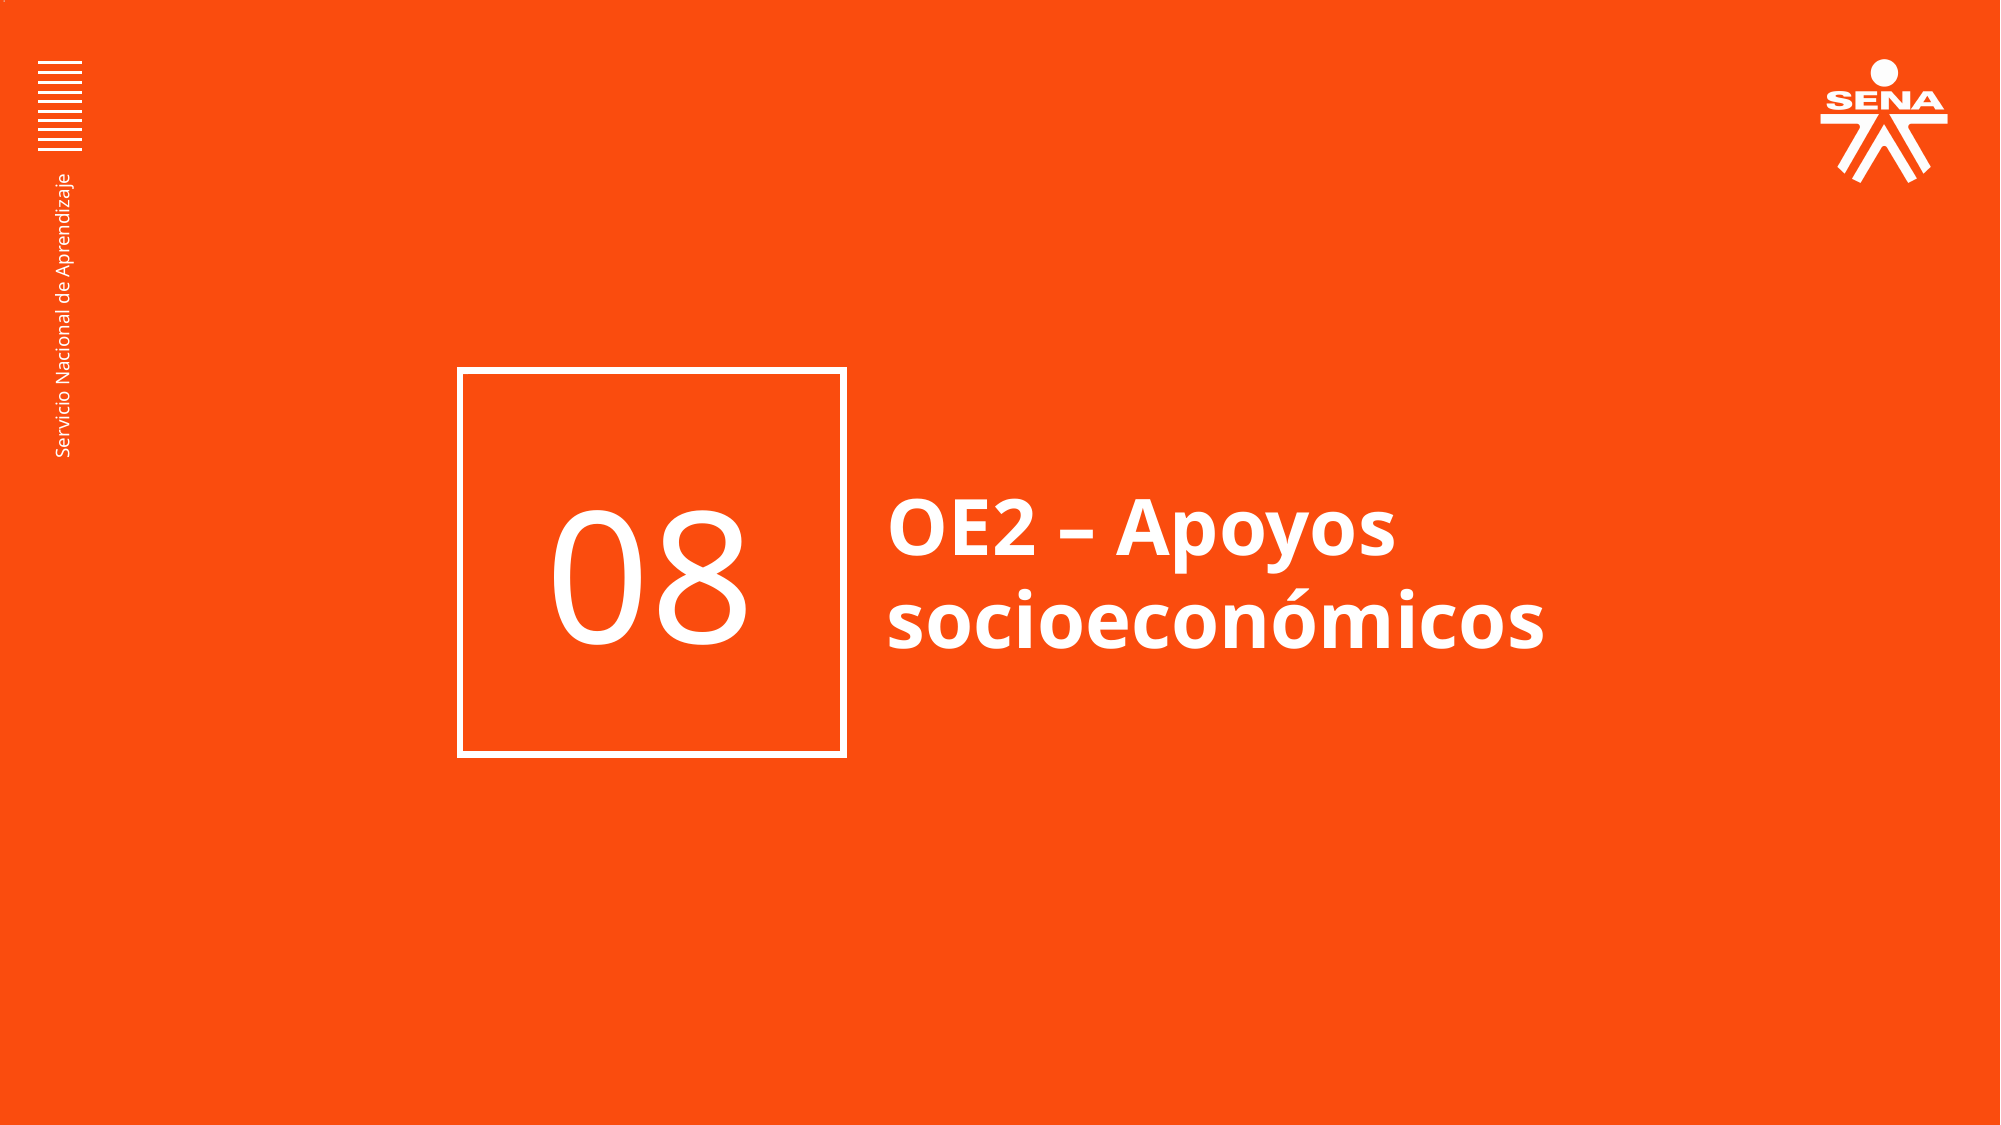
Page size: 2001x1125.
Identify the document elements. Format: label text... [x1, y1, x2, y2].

text_box OE2 – Apoyos socioeconómicos [866, 502, 1857, 640]
text_box [0, 0, 2000, 1125]
text_box [459, 370, 844, 755]
picture [1806, 43, 1962, 200]
text_box 08 [459, 452, 842, 688]
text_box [38, 62, 83, 150]
text_box Servicio Nacional de Aprendizaje [43, 158, 81, 485]
